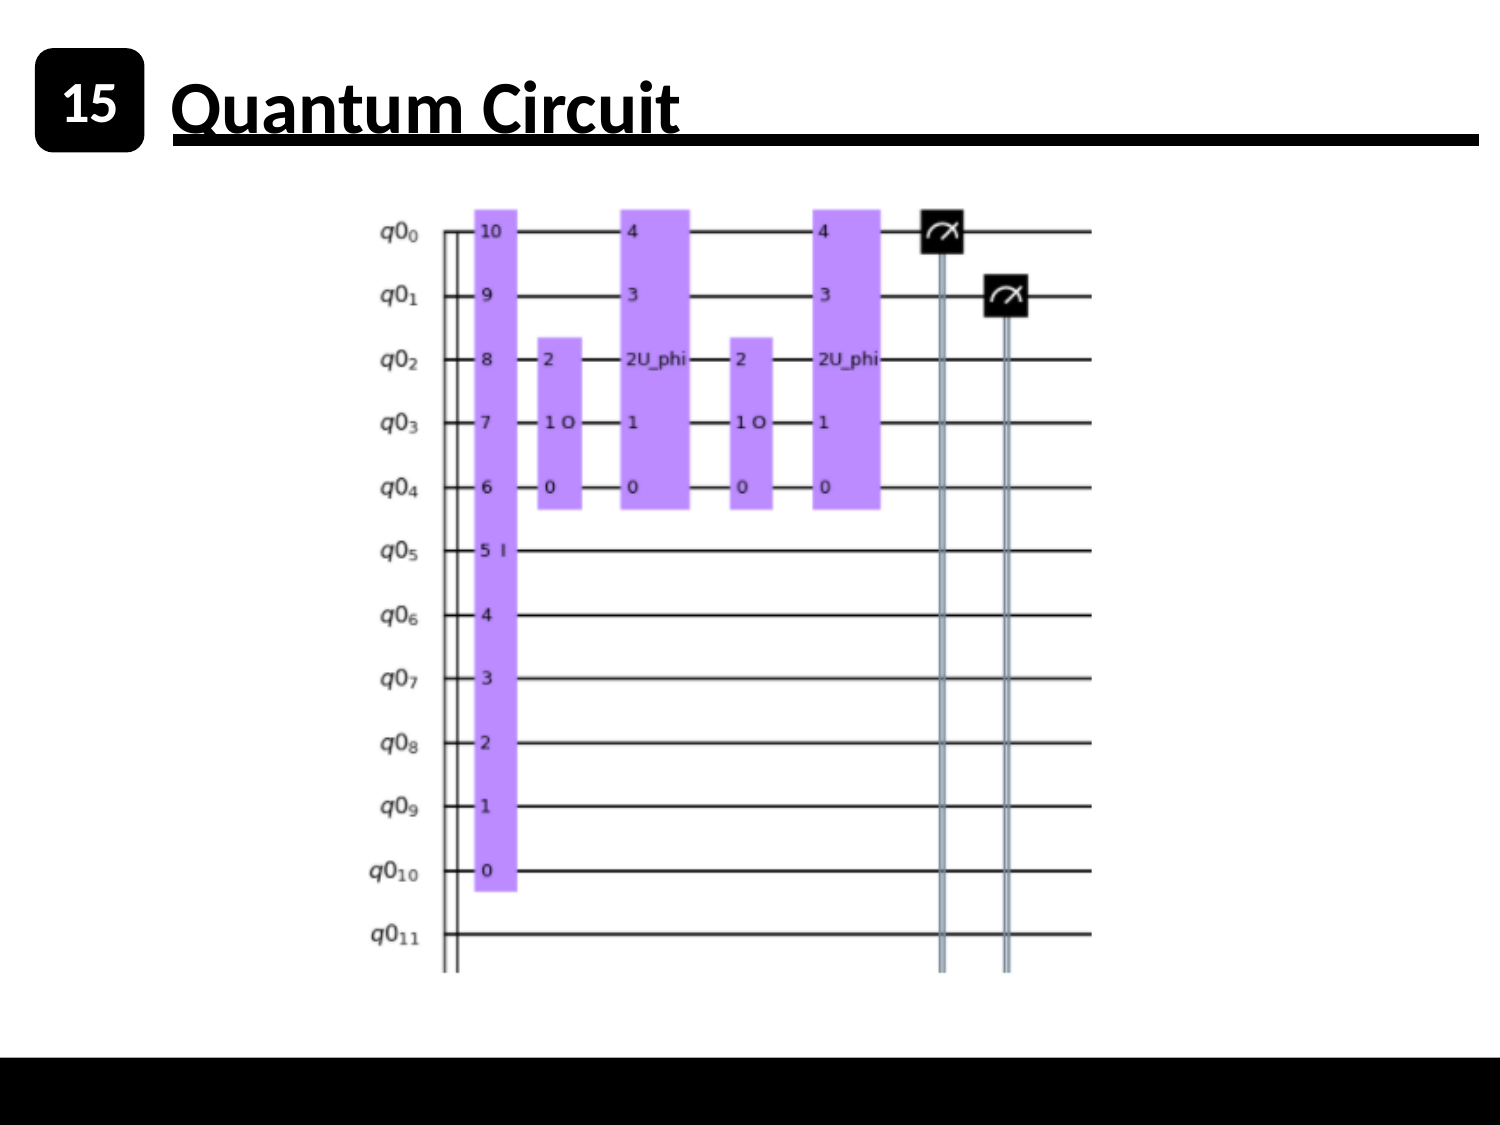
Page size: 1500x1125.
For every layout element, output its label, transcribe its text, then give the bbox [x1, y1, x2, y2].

title Quantum Circuit [154, 59, 1397, 160]
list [235, 183, 1092, 974]
slide_number 15 [36, 48, 144, 151]
